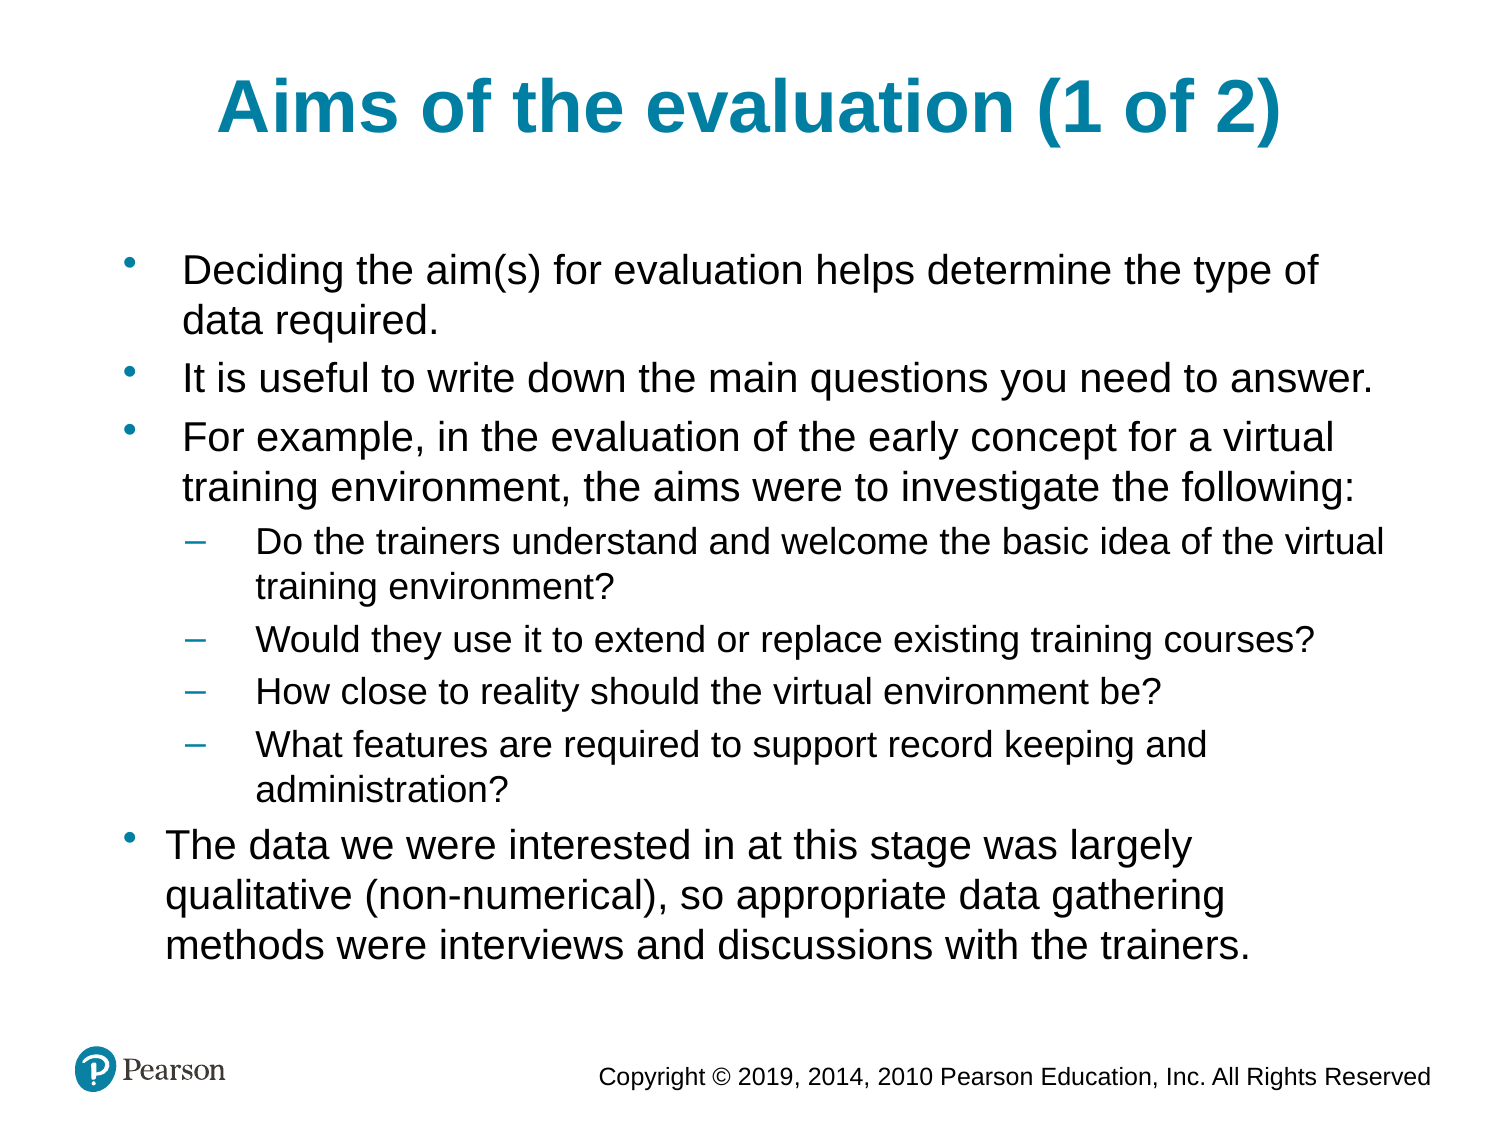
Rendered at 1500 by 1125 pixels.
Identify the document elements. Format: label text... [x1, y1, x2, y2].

title Aims of the evaluation (1 of 2) [103, 45, 1397, 159]
list Deciding the aim(s) for evaluation helps determine the type of data required. It is useful to write down the main questions you need to answer. For example, in the evaluation of the early concept for a virtual training environment, the aims were to investigate the following: Do the trainers understand and welcome the basic idea of the virtual training environment? Would they use it to extend or replace existing training courses? How close to reality should the virtual environment be? What features are required to support record keeping and administration? The data we were interested in at this stage was largely qualitative (non-numerical), so appropriate data gathering methods were interviews and discussions with the trainers. [107, 235, 1402, 994]
